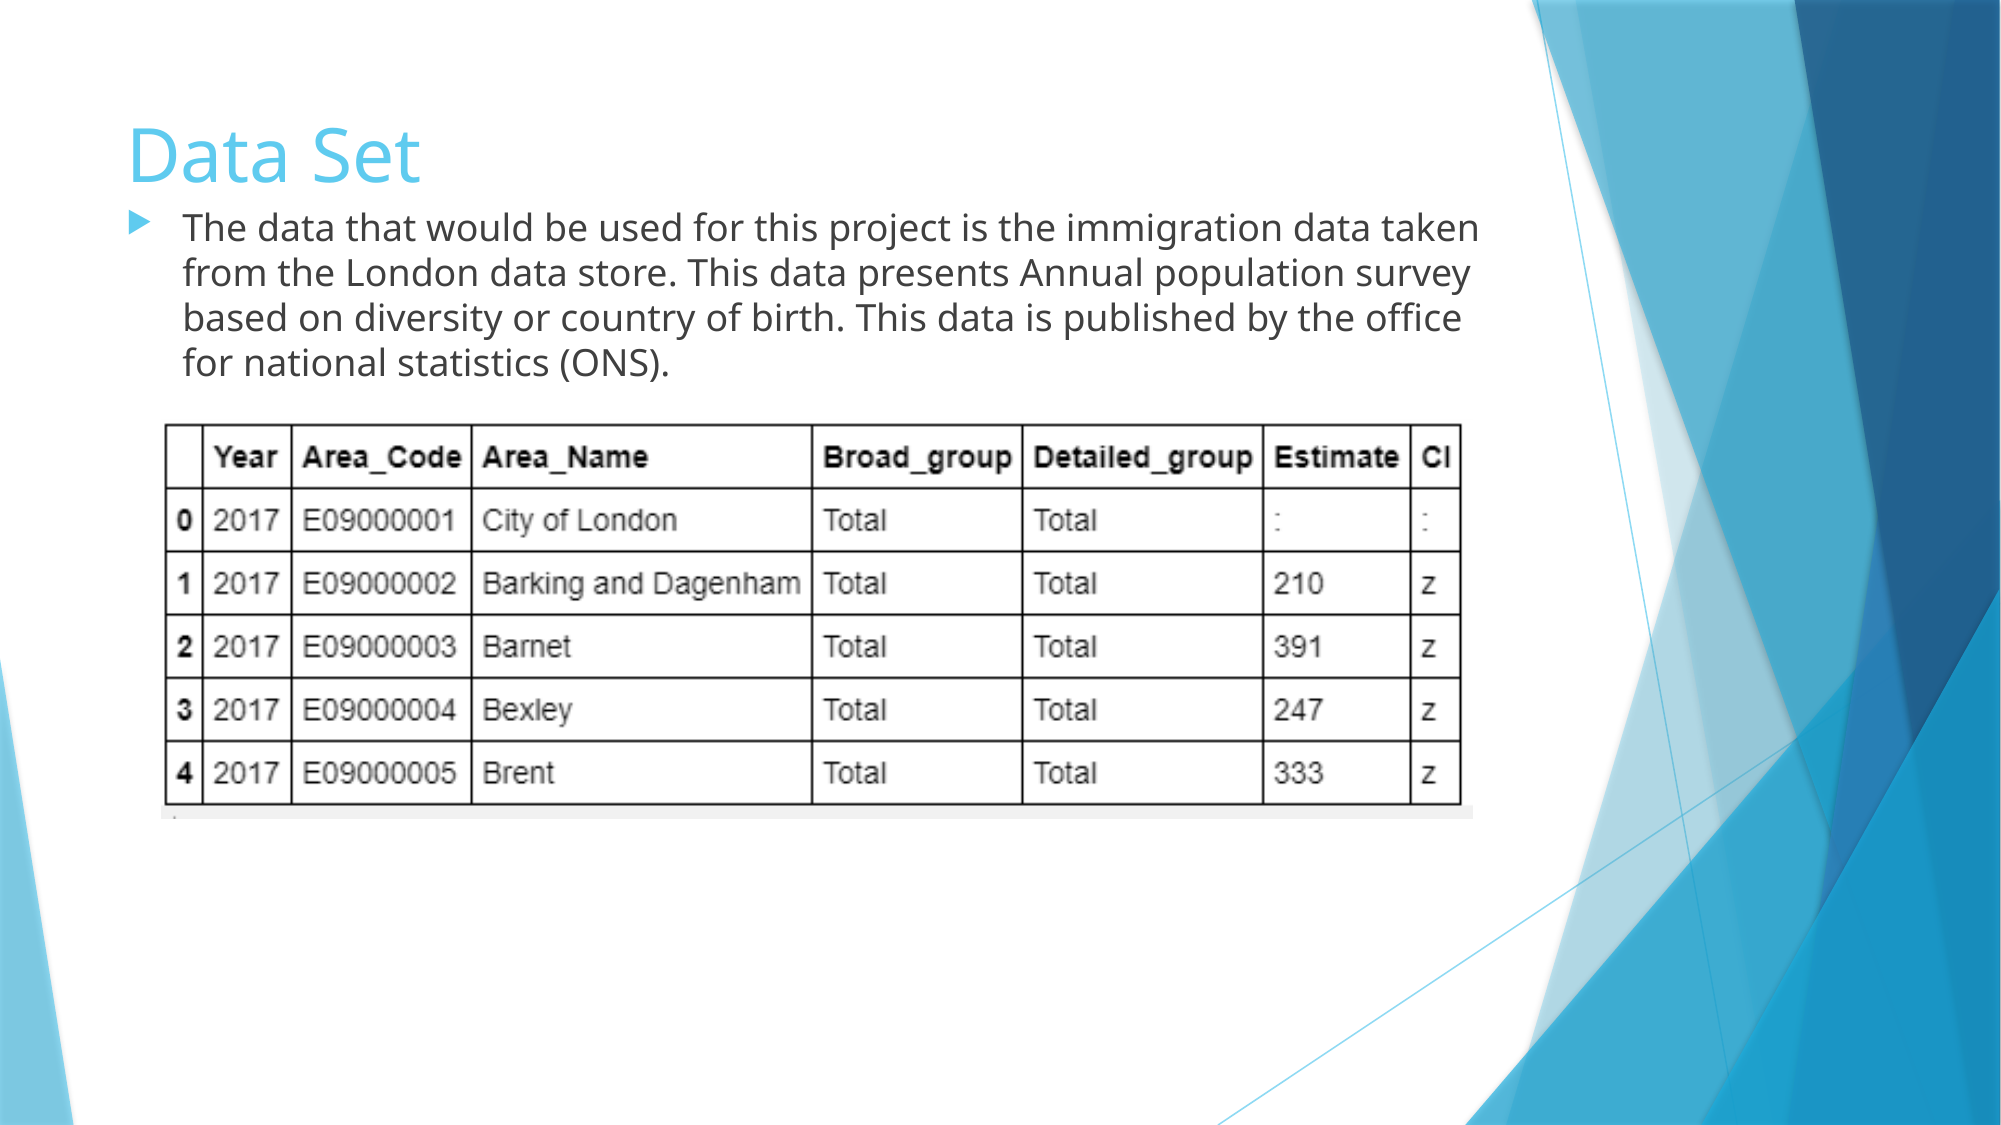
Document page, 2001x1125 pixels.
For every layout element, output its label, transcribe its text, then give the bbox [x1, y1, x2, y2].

picture [161, 418, 1474, 819]
list The data that would be used for this project is the immigration data taken from the London data store. This data presents Annual population survey based on diversity or country of birth. This data is published by the office for national statistics (ONS). [111, 196, 1522, 397]
title Data Set [111, 99, 1522, 196]
